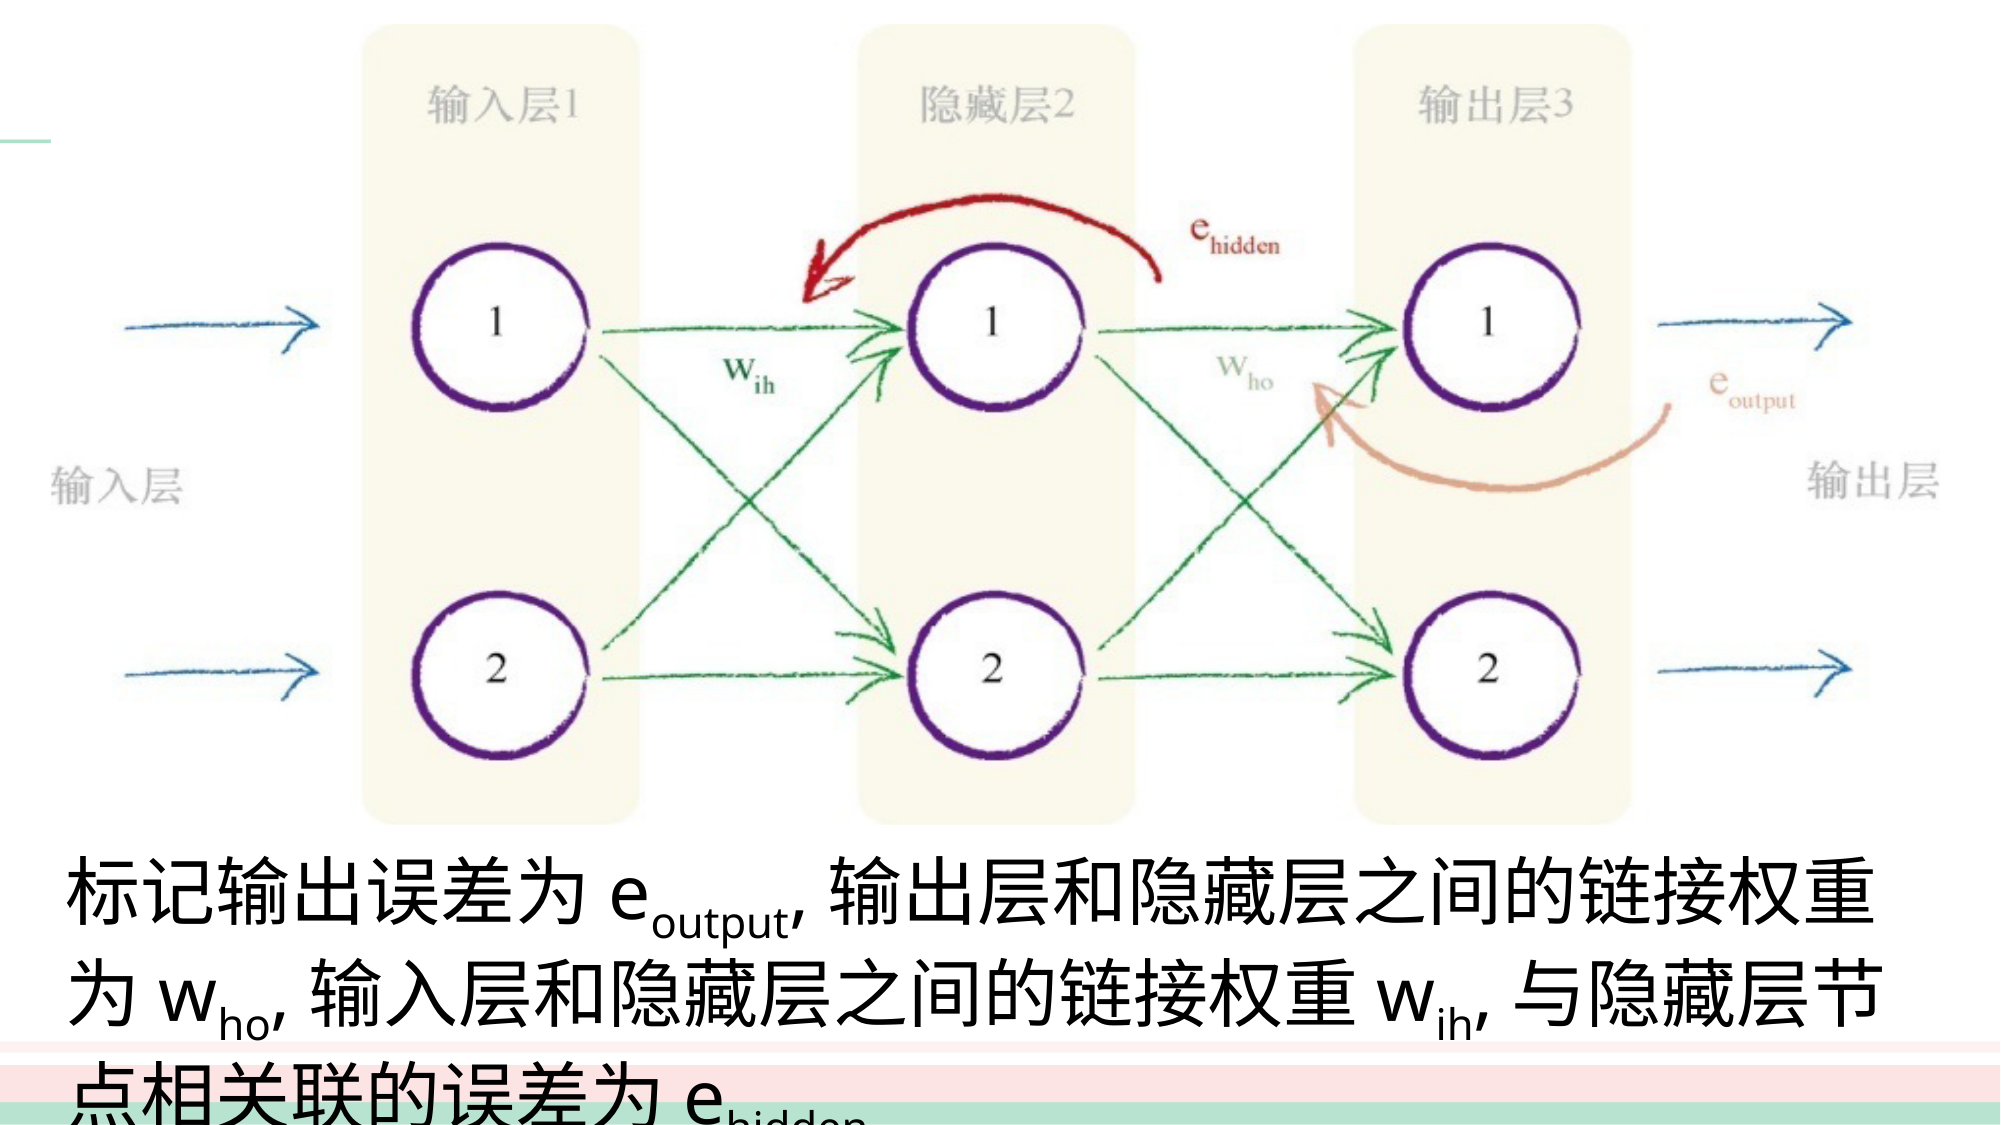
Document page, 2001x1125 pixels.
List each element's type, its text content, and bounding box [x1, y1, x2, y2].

picture [0, 0, 2001, 1125]
text_box 标记输出误差为eoutput,输出层和隐藏层之间的链接权重为who,输入层和隐藏层之间的链接权重wih,与隐藏层节点相关联的误差为ehidden [50, 837, 1940, 1125]
